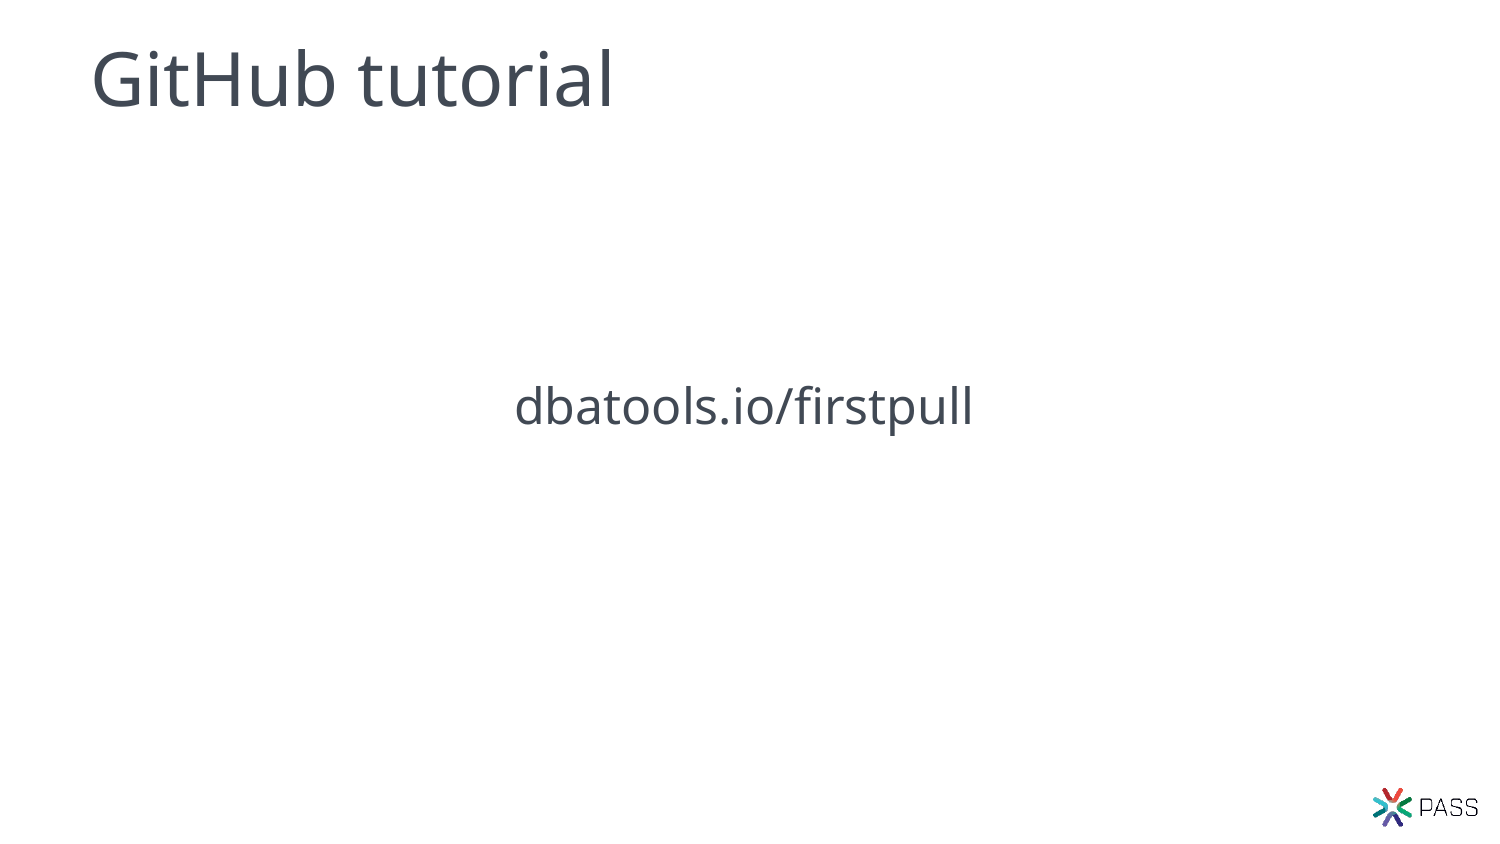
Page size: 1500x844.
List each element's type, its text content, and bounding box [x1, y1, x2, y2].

picture [1371, 785, 1479, 829]
text_box dbatools.io/firstpull [499, 367, 1001, 442]
title GitHub tutorial [75, 41, 1425, 142]
